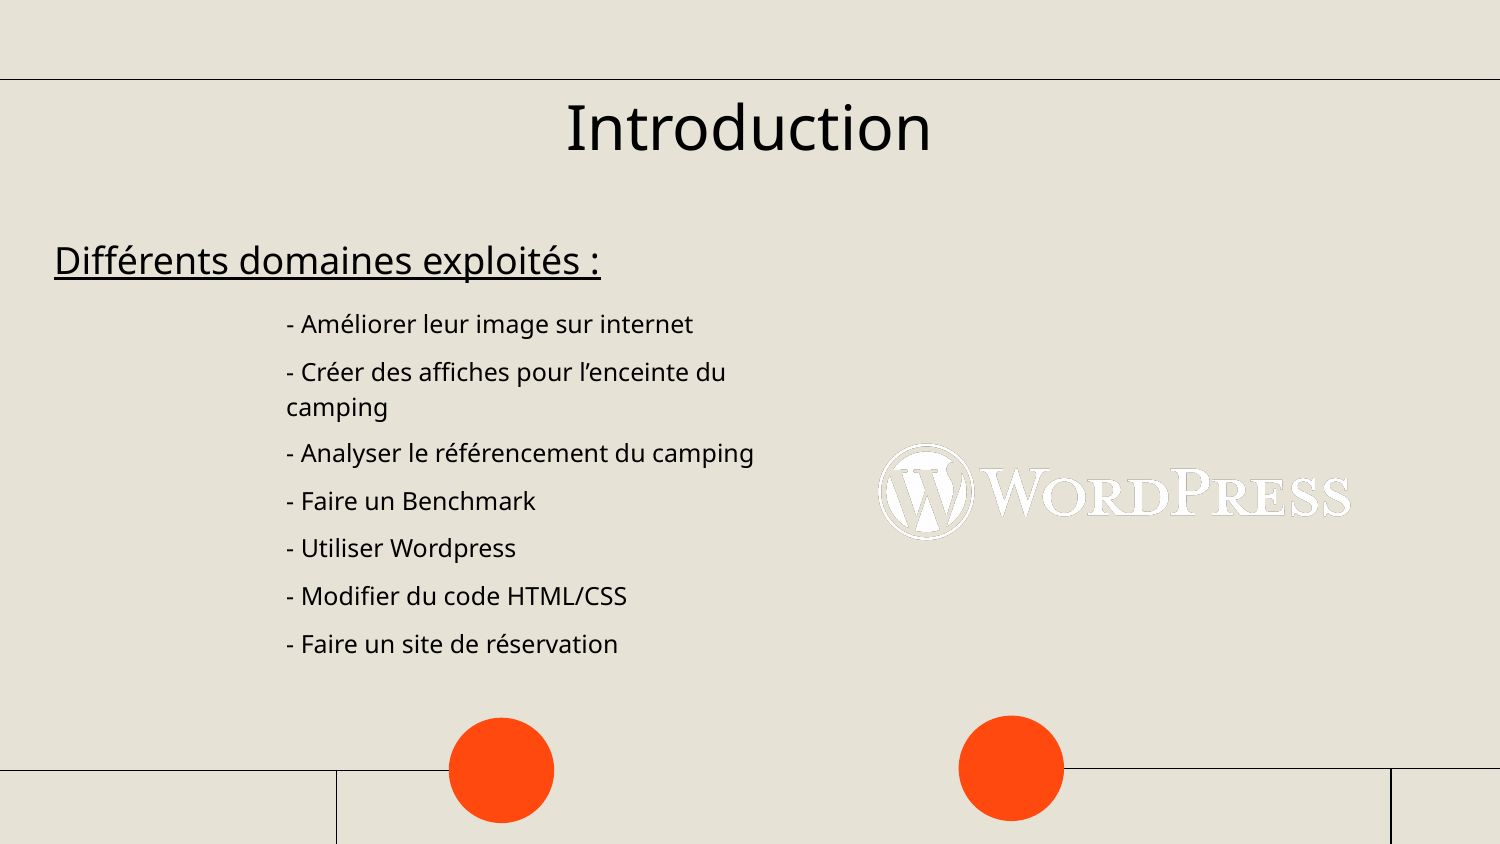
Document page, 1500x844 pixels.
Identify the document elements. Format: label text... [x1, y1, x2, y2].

text_box - Modifier du code HTML/CSS [271, 561, 816, 608]
title Introduction [118, 72, 1382, 167]
text_box - Faire un Benchmark [271, 465, 816, 513]
text_box - Analyser le référencement du camping [271, 417, 816, 465]
subtitle - Améliorer leur image sur internet [618, 289, 816, 337]
text_box - Faire un site de réservation [271, 608, 816, 673]
picture [830, 395, 1398, 590]
text_box - Utiliser Wordpress [271, 513, 816, 561]
subtitle Différents domaines exploités : [37, 215, 618, 546]
text_box - Créer des affiches pour l’enceinte du camping [271, 337, 816, 402]
